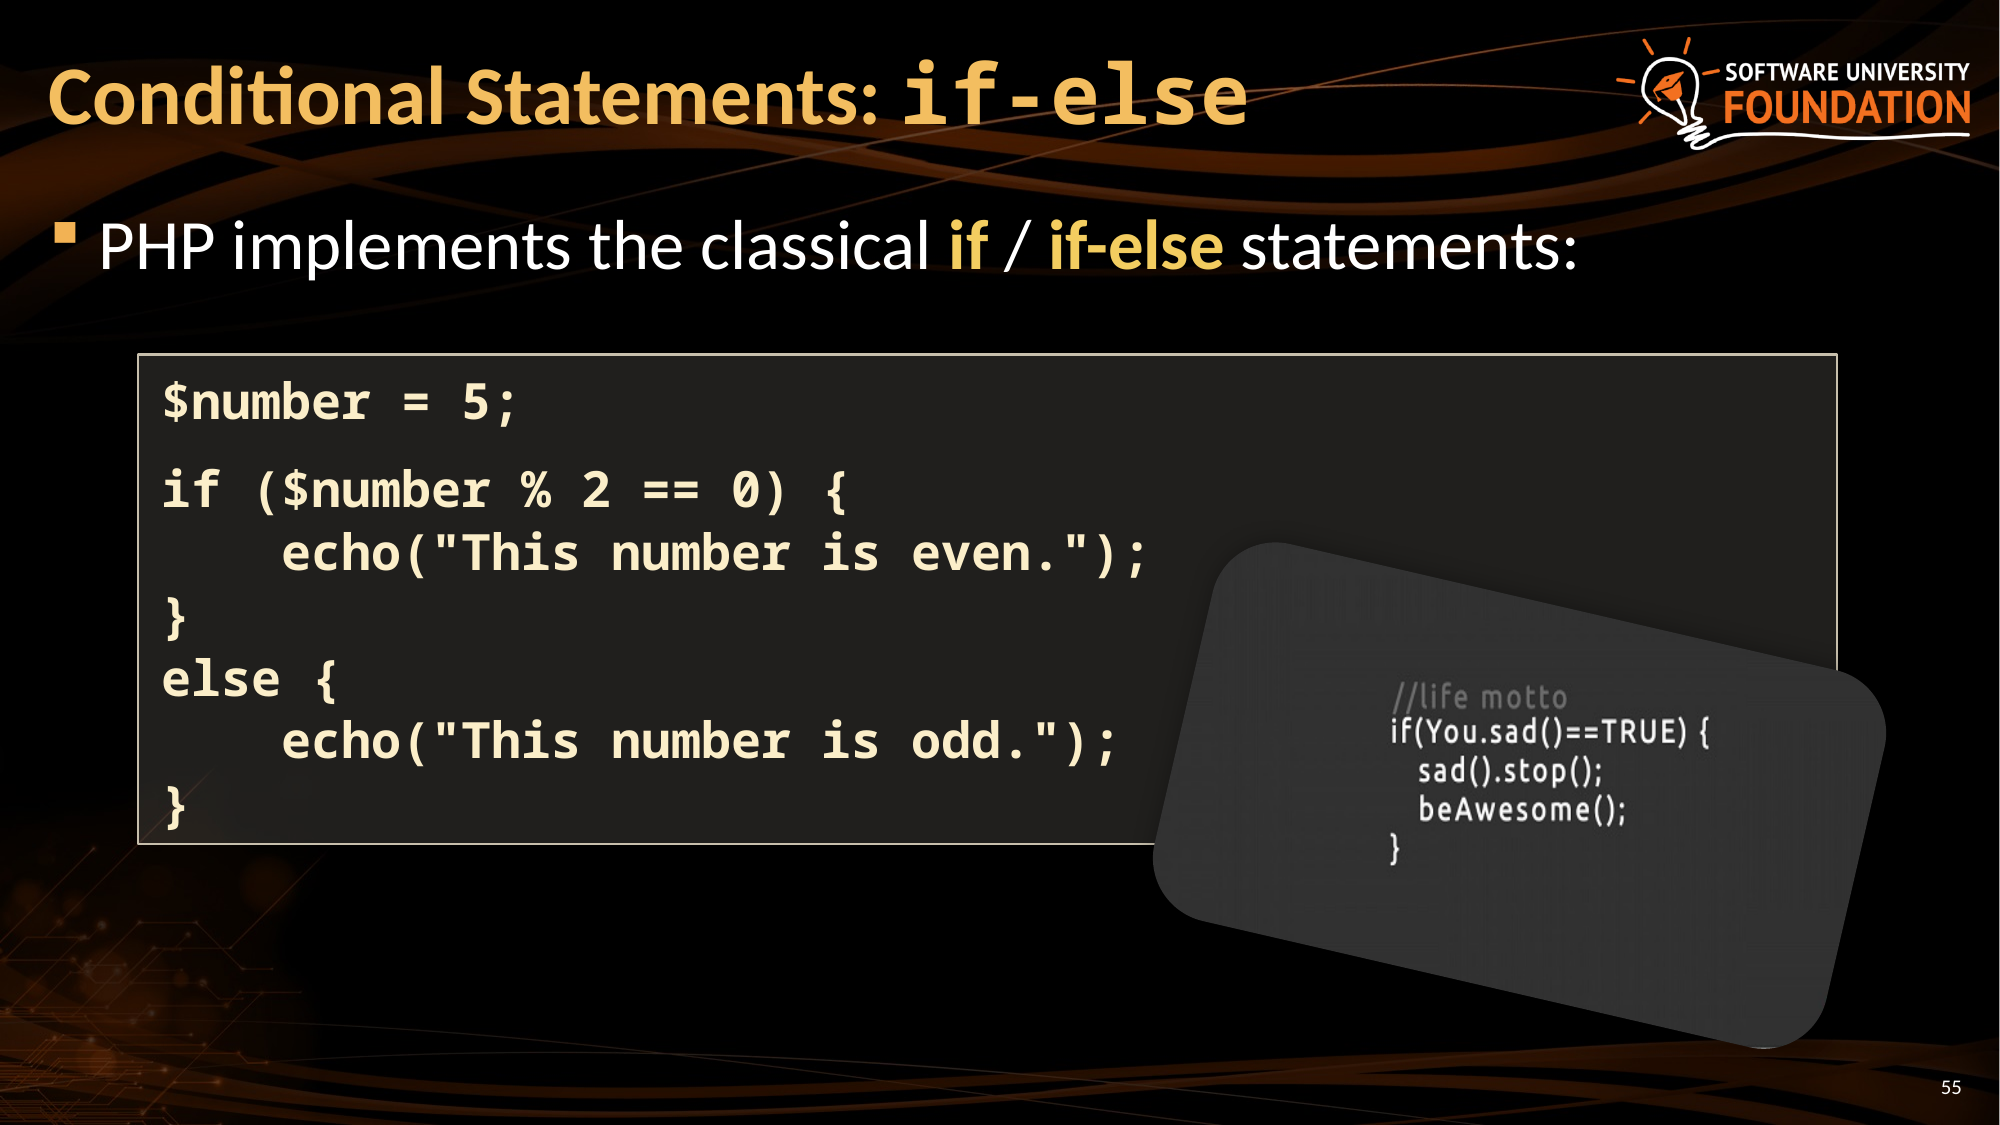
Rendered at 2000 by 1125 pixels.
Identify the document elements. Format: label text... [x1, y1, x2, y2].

title Conditional Statements: if-else [30, 6, 1602, 189]
picture [0, 0, 2000, 1125]
list PHP implements the classical if / if-else statements: [31, 188, 1968, 1103]
text_box $number = 5; if ($number % 2 == 0) { echo("This number is even."); } else { echo("This number is odd."); } [137, 354, 1838, 844]
